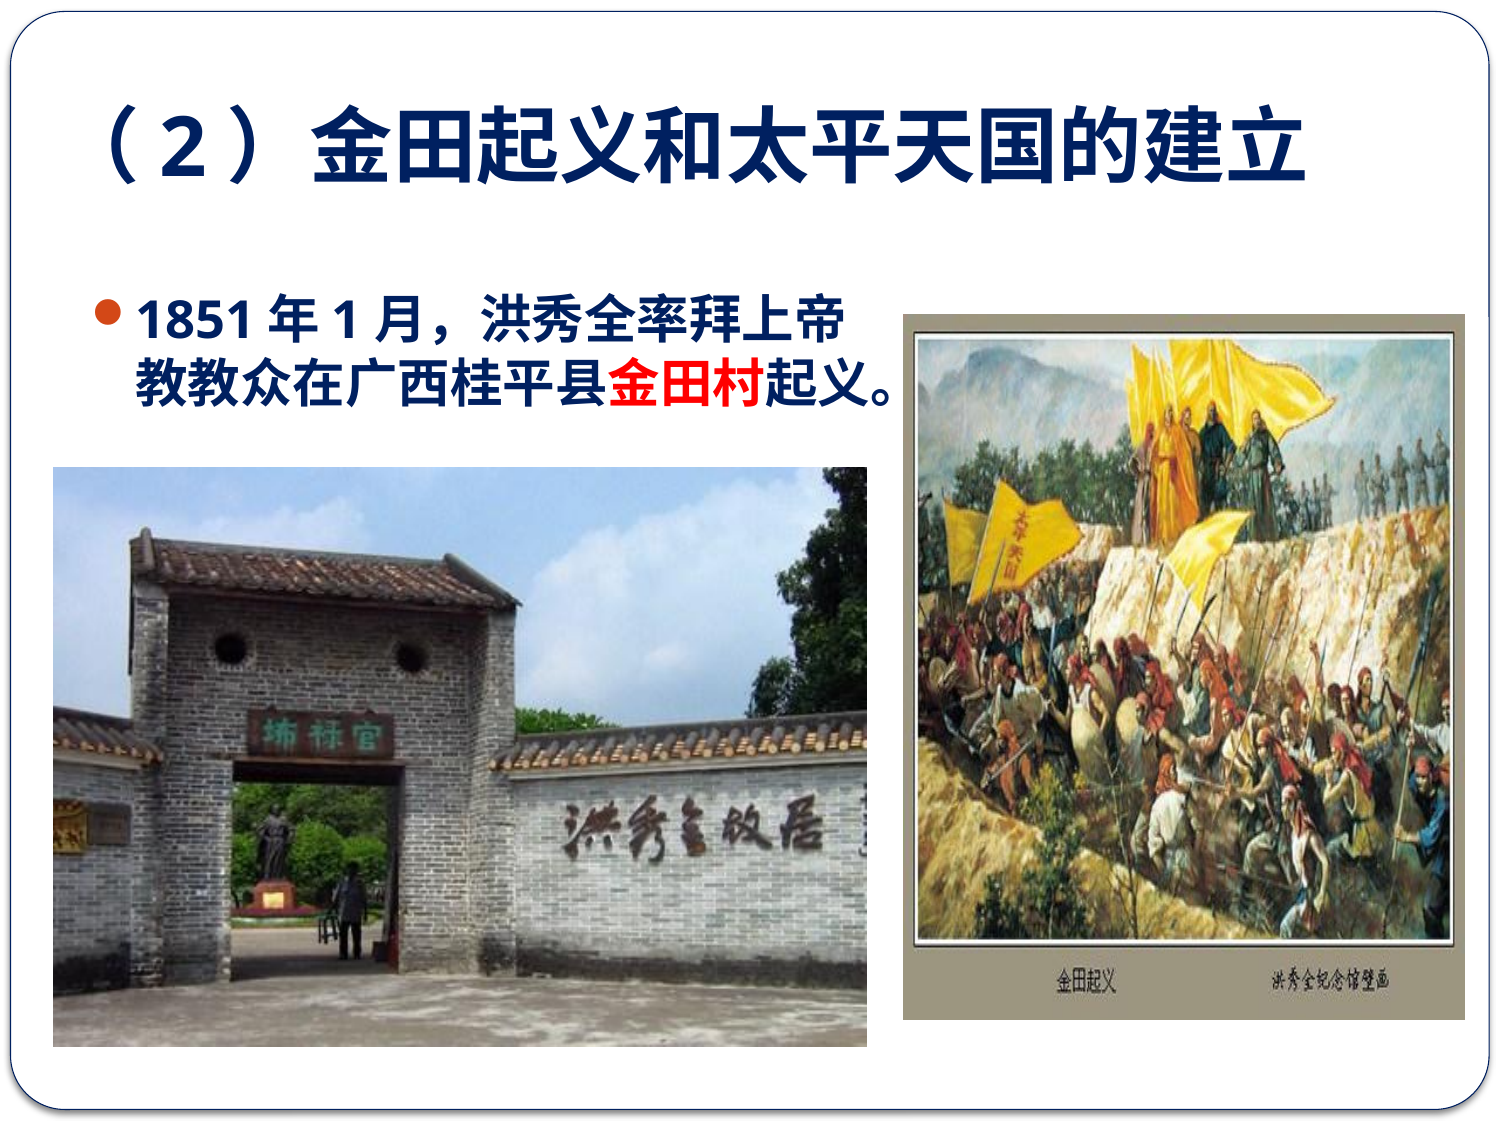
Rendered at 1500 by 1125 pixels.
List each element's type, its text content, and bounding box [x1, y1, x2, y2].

text_box [10, 0, 61, 28]
picture [52, 467, 867, 1048]
title （2）金田起义和太平天国的建立 [41, 42, 1378, 209]
list 1851年1月，洪秀全率拜上帝教教众在广西桂平县金田村起义。 [76, 278, 904, 480]
picture [903, 314, 1465, 1021]
